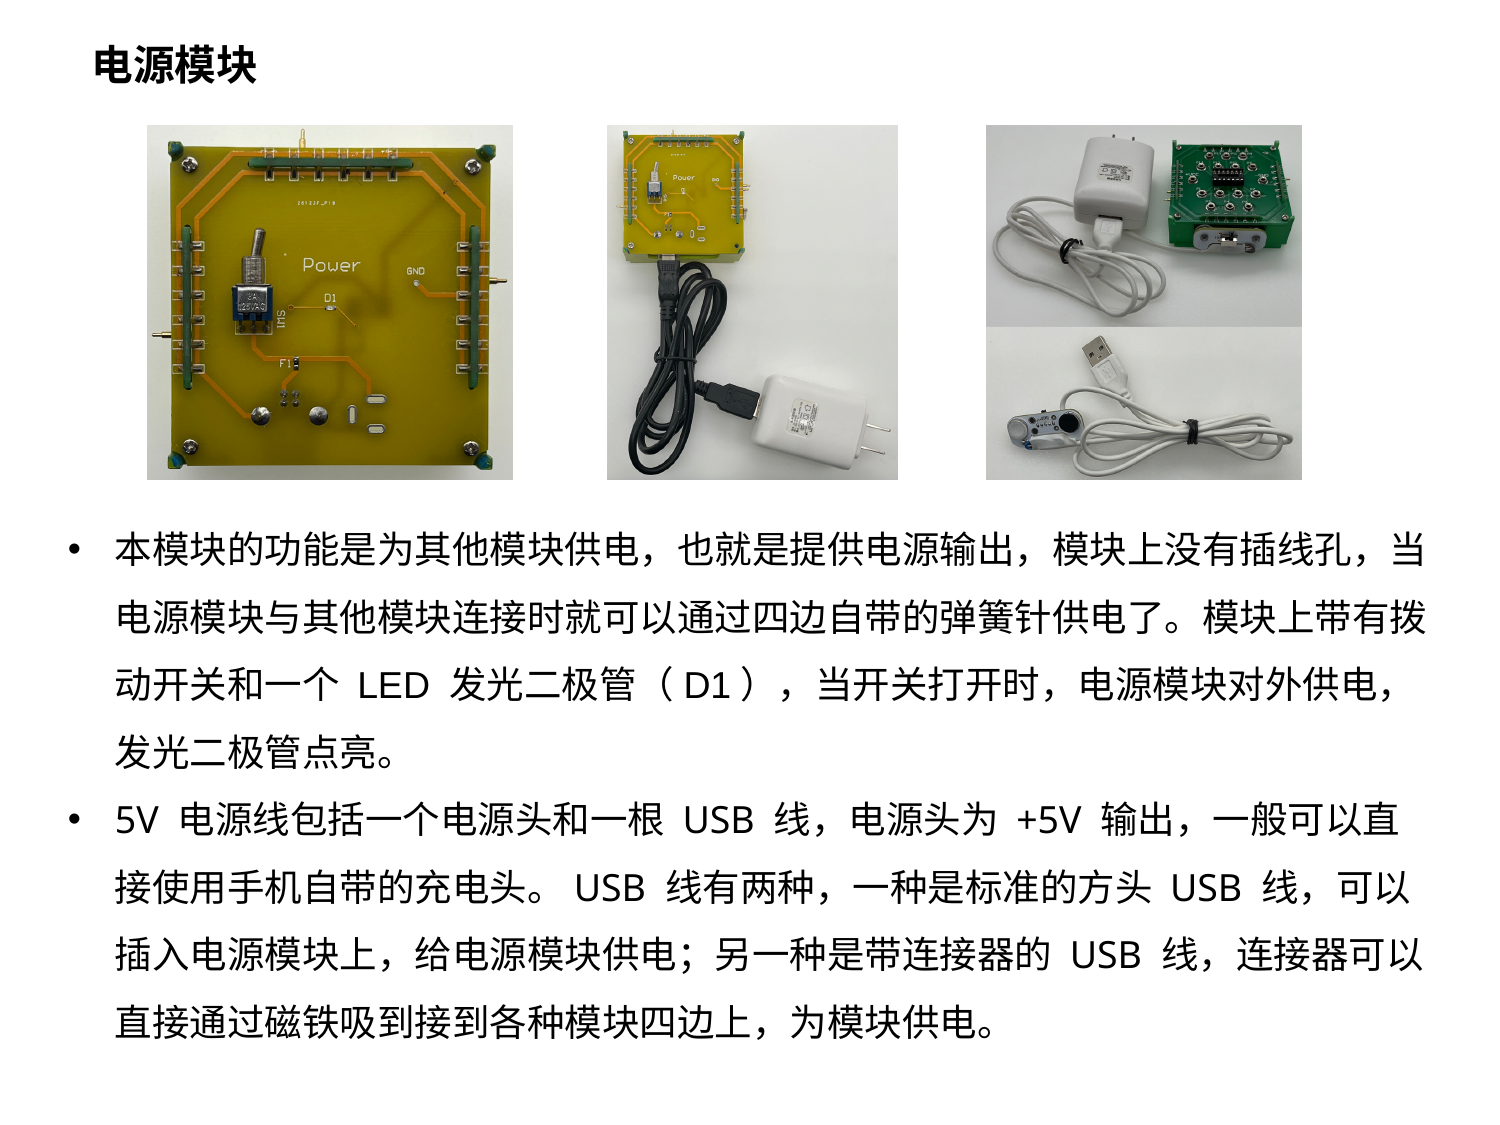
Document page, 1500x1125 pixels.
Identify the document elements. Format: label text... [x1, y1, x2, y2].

picture [607, 125, 898, 480]
picture [147, 125, 513, 480]
picture [986, 125, 1302, 480]
text_box 电源模块 [76, 30, 278, 96]
text_box 本模块的功能是为其他模块供电，也就是提供电源输出，模块上没有插线孔，当电源模块与其他模块连接时就可以通过四边自带的弹簧针供电了。模块上带有拨动开关和一个 LED 发光二极管（D1），当开关打开时，电源模块对外供电，发光二极管点亮。 5V 电源线包括一个电源头和一根 USB 线，电源头为 +5V 输出，一般可以直接使用手机自带的充电头。USB 线有两种，一种是标准的方头 USB 线，可以插入电源模块上，给电源模块供电；另一种是带连接器的 USB 线，连接器可以直接通过磁铁吸到接到各种模块四边上，为模块供电。 [53, 496, 1447, 1119]
